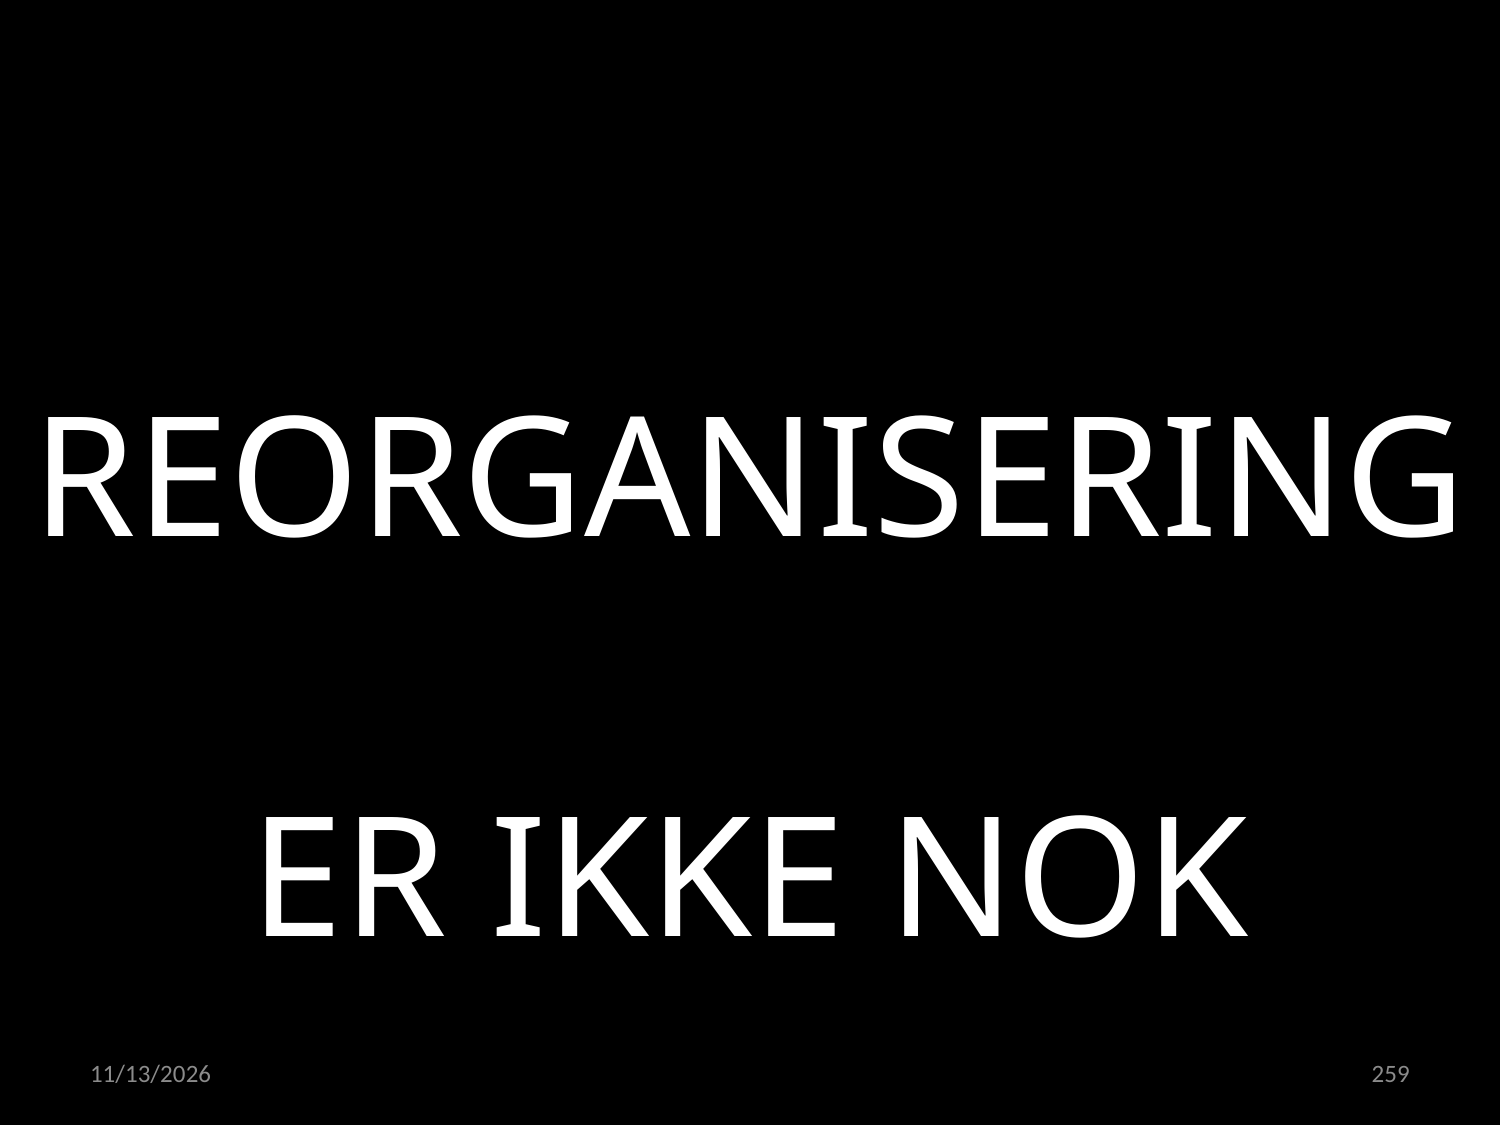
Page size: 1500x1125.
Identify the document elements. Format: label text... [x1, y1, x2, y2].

text_box REORGANISERING ER IKKE NOK [0, 361, 1500, 464]
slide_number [75, 1042, 425, 1103]
slide_number 259 [1074, 1042, 1425, 1103]
